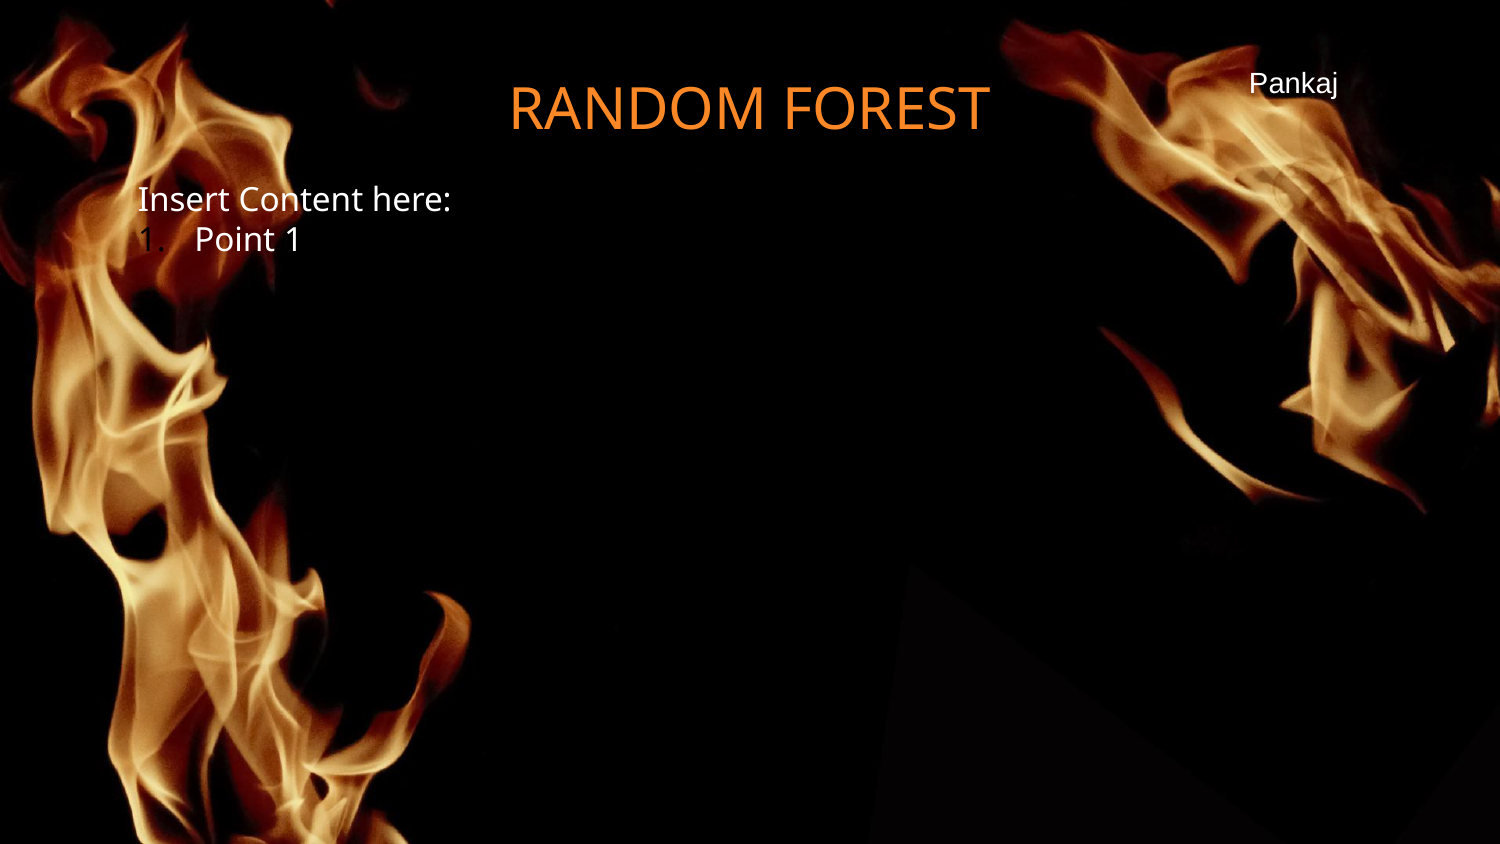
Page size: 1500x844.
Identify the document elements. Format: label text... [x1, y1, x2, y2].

text_box Pankaj [1234, 56, 1377, 107]
text_box Insert Content here: Point 1 [123, 163, 1235, 659]
title RANDOM FOREST [51, 56, 1449, 151]
picture [0, 0, 1500, 844]
